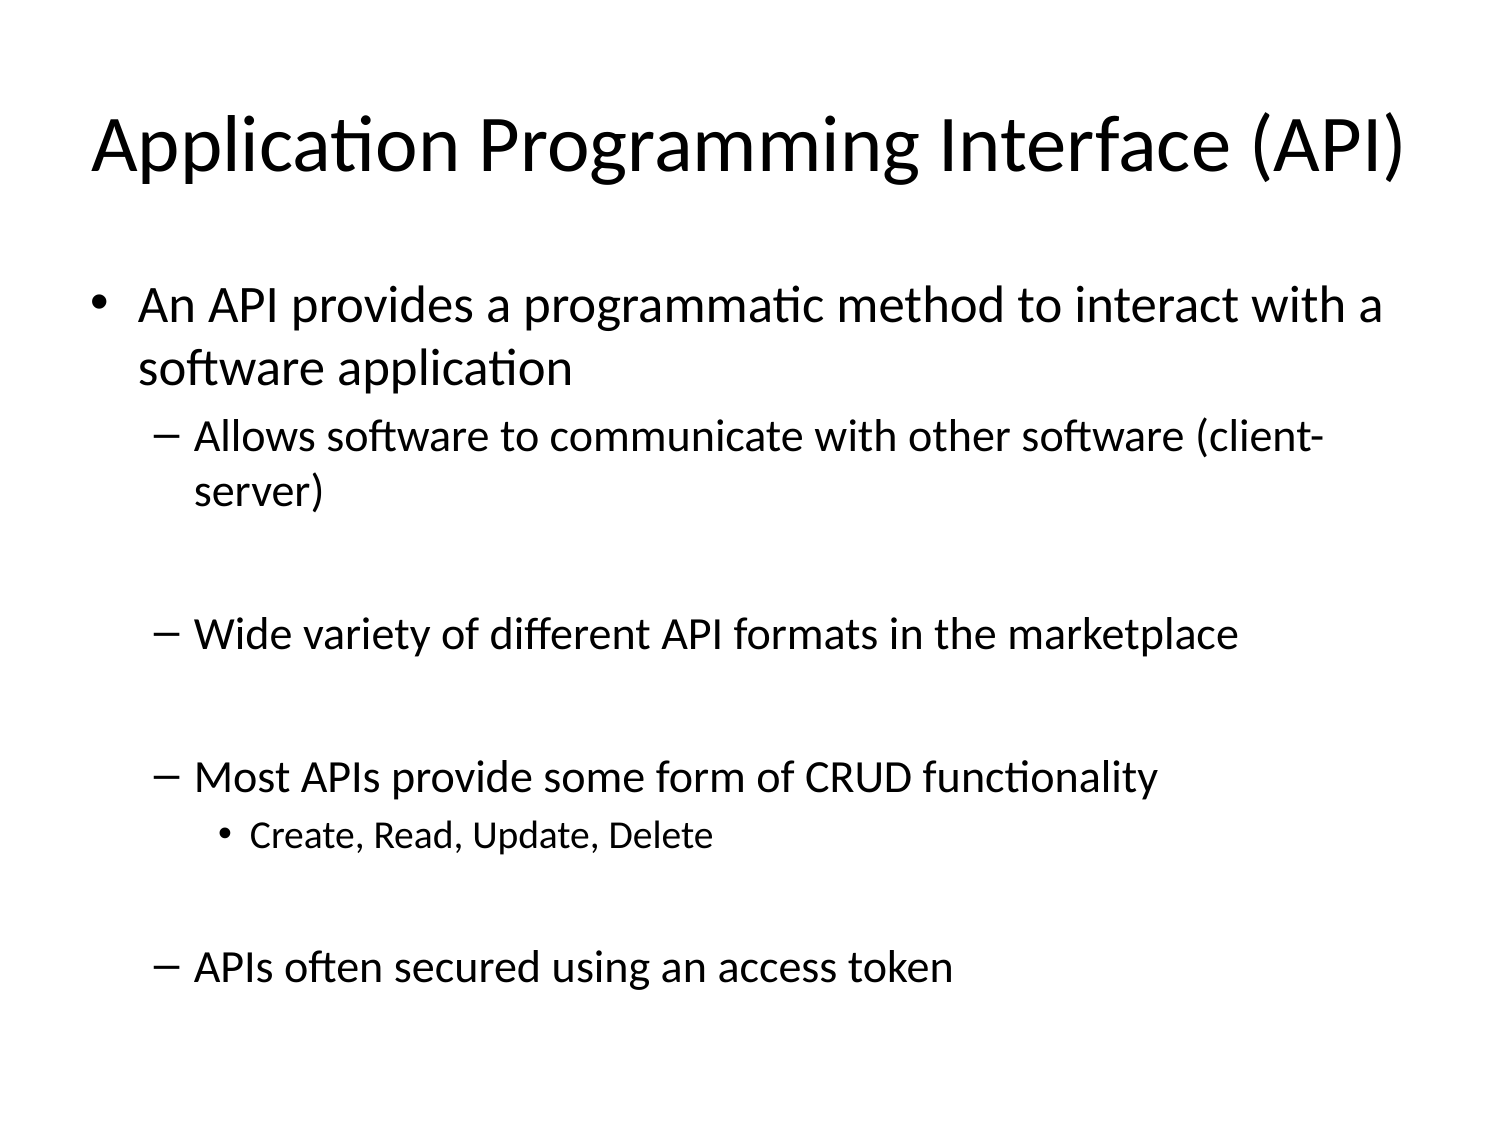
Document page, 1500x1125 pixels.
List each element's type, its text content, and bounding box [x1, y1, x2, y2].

list An API provides a programmatic method to interact with a software application Allows software to communicate with other software (client-server) Wide variety of different API formats in the marketplace Most APIs provide some form of CRUD functionality Create, Read, Update, Delete APIs often secured using an access token [75, 262, 1425, 1005]
title Application Programming Interface (API) [75, 45, 1425, 233]
